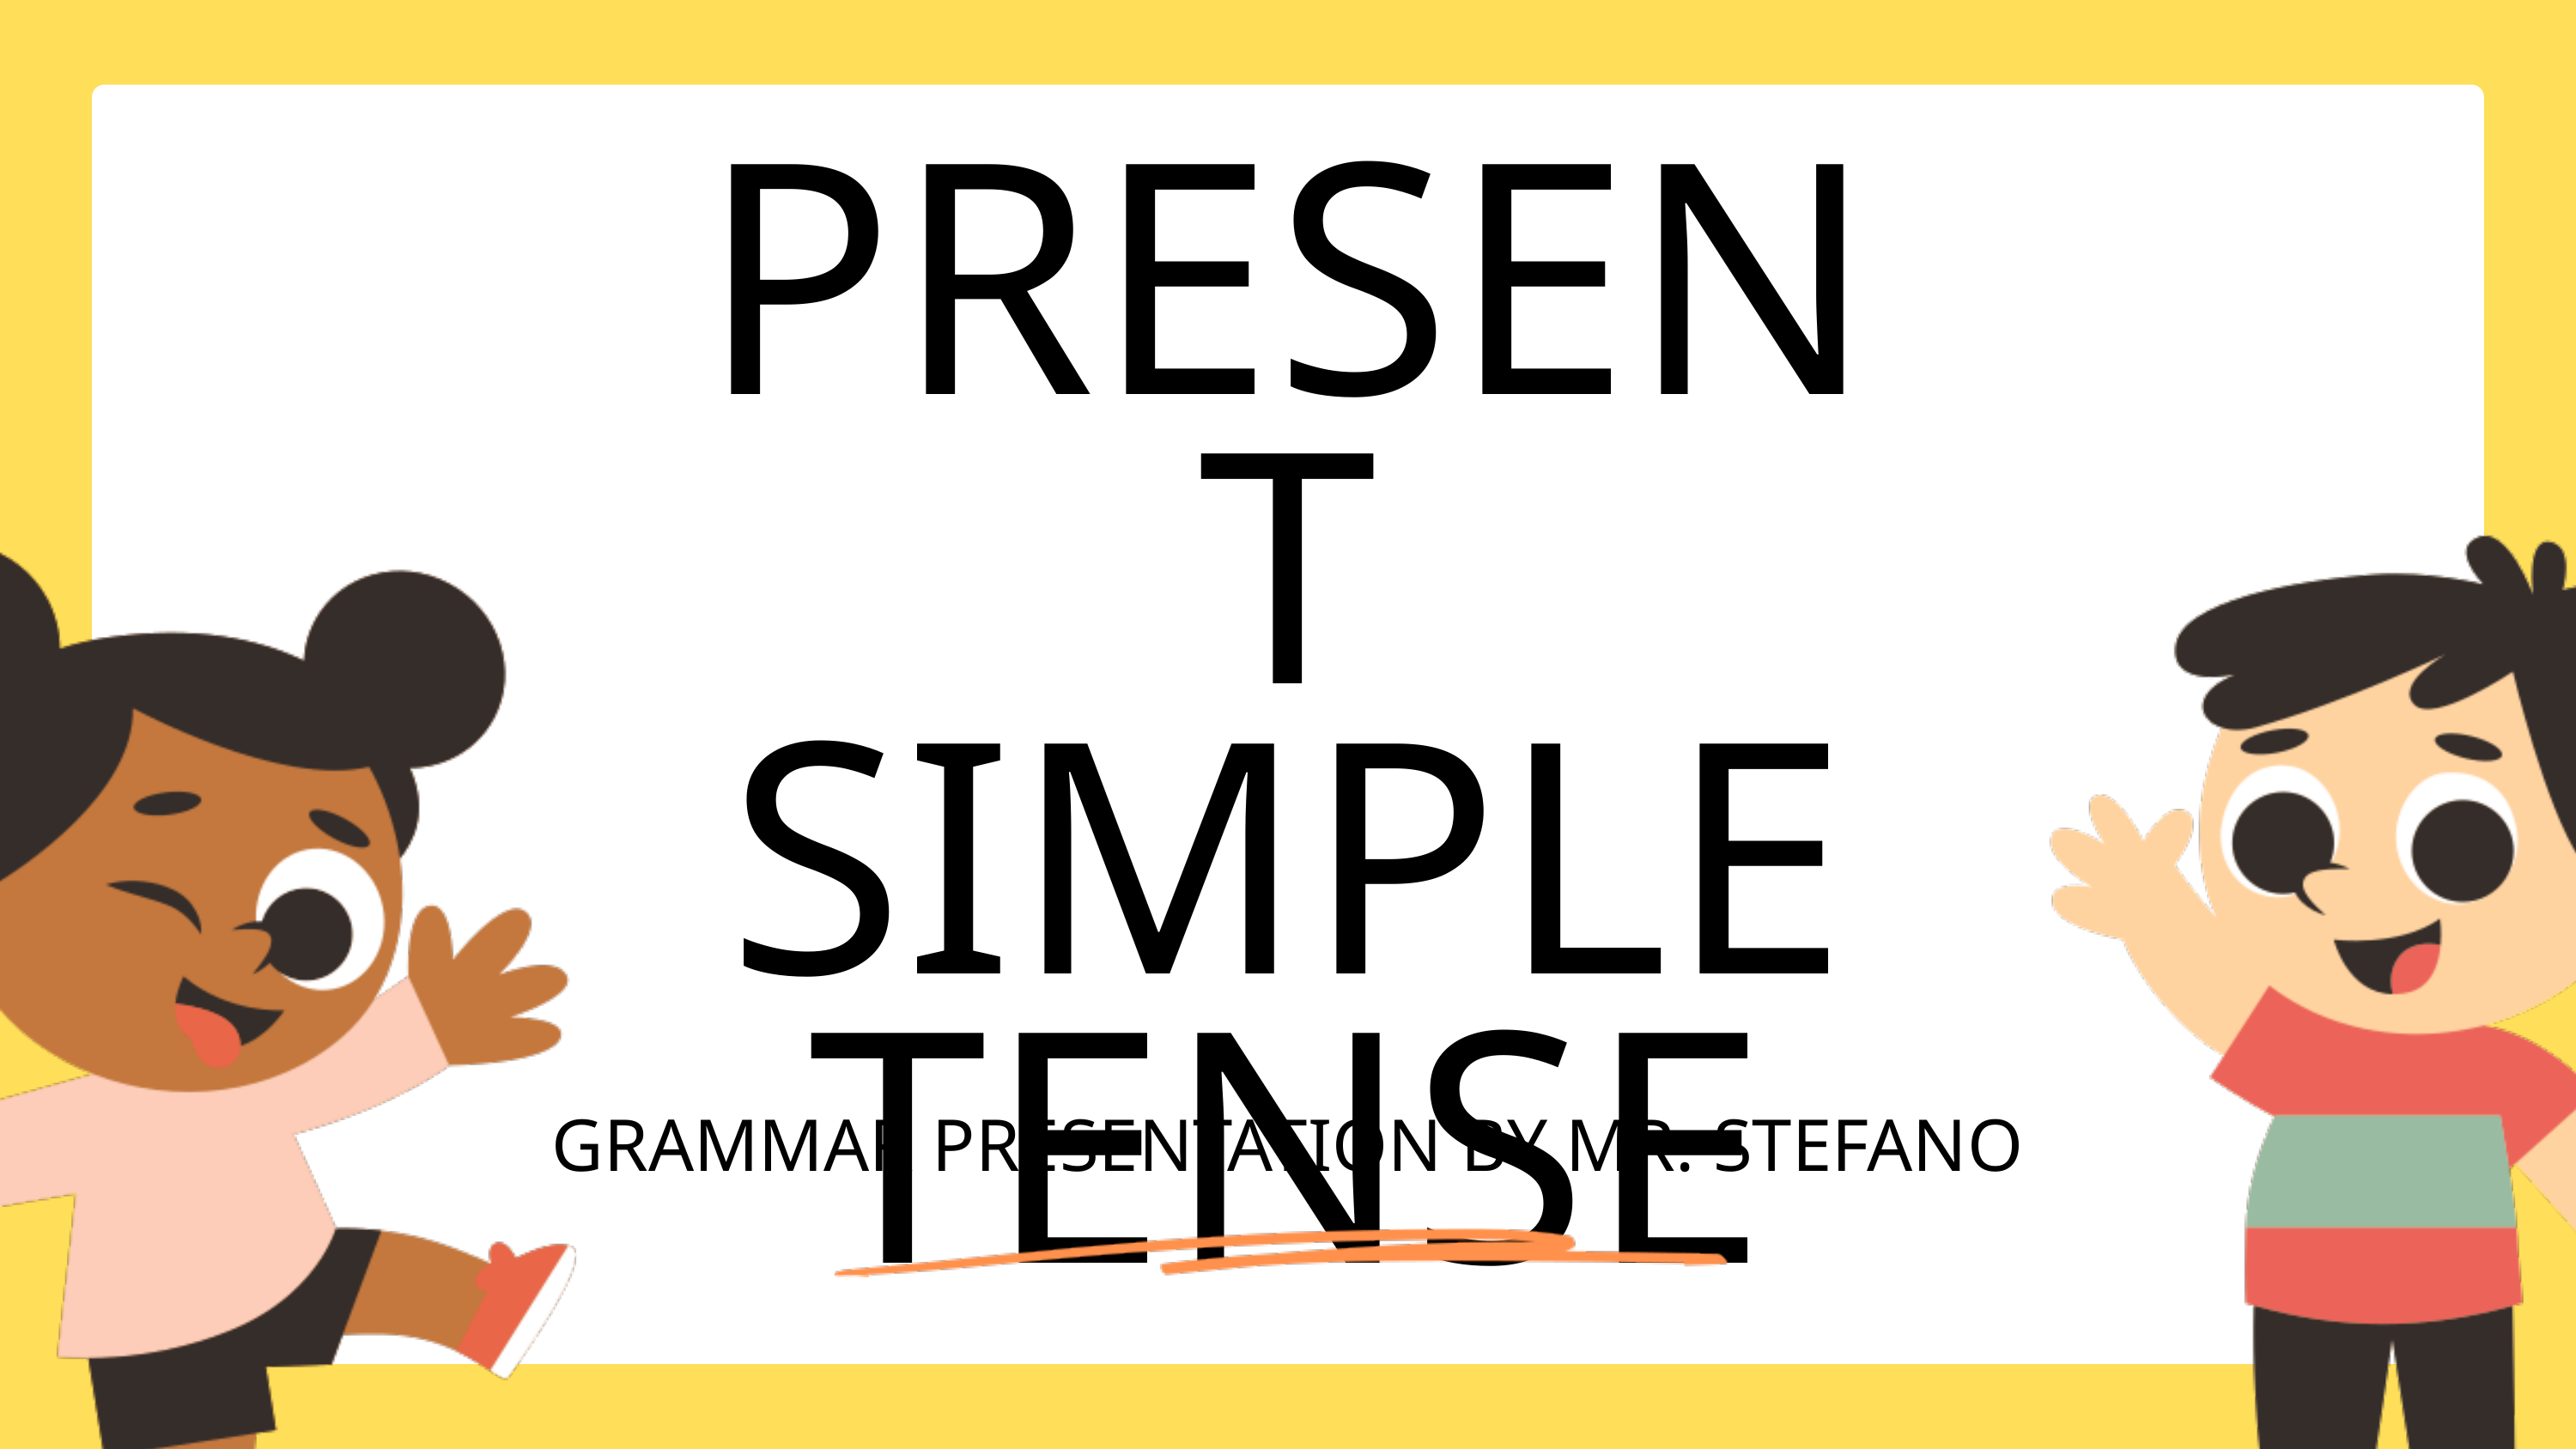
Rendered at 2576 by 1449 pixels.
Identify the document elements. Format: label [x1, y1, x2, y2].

text_box [0, 526, 580, 1449]
text_box [91, 84, 2485, 1365]
text_box [2044, 526, 2576, 1449]
